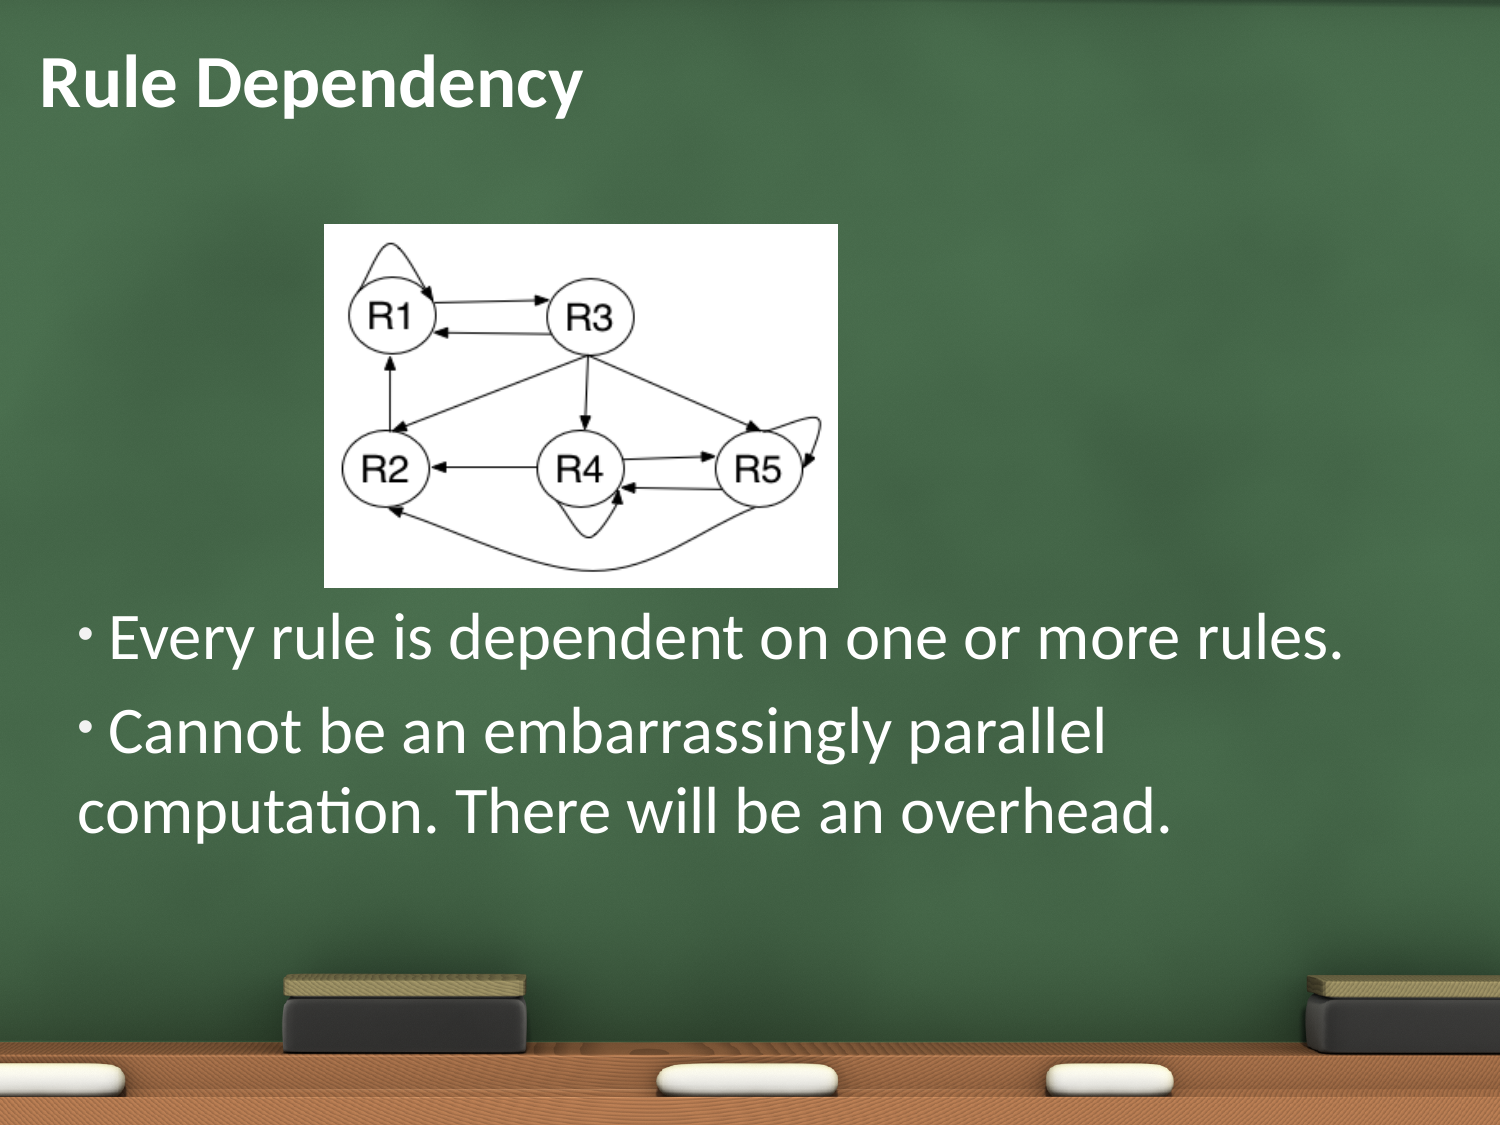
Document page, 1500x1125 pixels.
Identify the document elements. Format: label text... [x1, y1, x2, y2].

text_box Every rule is dependent on one or more rules. Cannot be an embarrassingly parallel computation. There will be an overhead. [62, 212, 1438, 913]
picture [0, 0, 1500, 1125]
title Rule Dependency [24, 24, 1375, 130]
